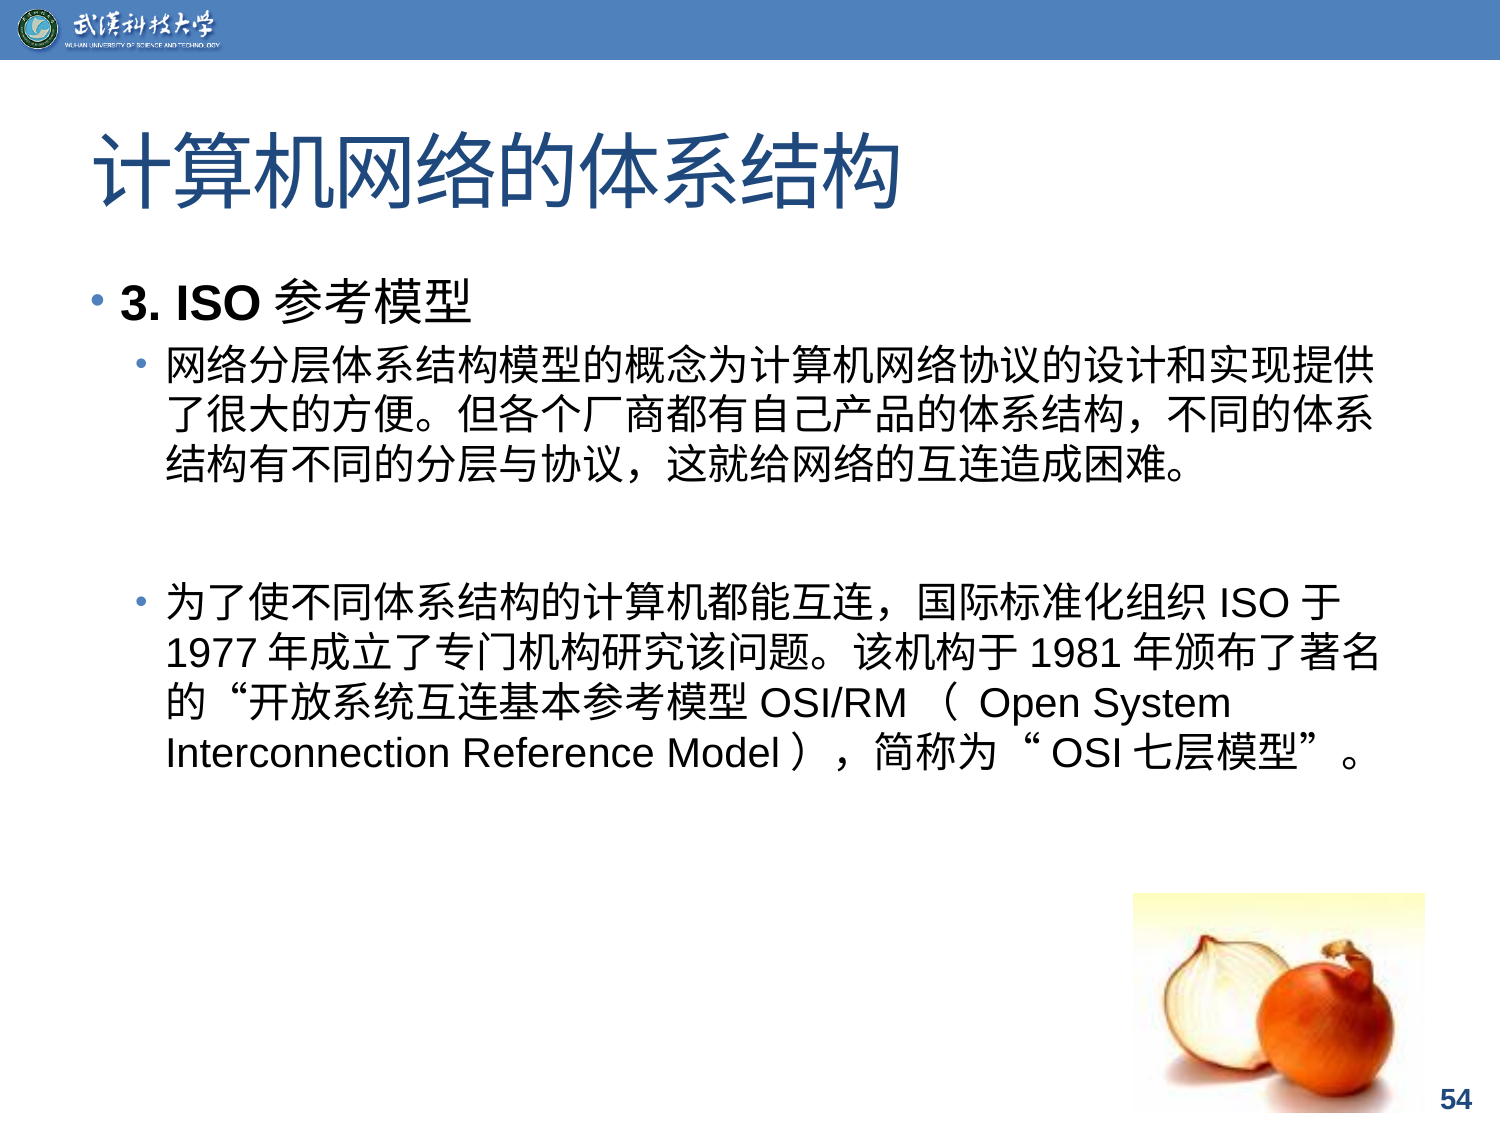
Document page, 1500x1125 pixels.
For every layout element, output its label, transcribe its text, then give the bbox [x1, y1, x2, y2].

picture [8, 4, 228, 58]
list 3. ISO参考模型 网络分层体系结构模型的概念为计算机网络协议的设计和实现提供了很大的方便。但各个厂商都有自己产品的体系结构，不同的体系结构有不同的分层与协议，这就给网络的互连造成困难。 为了使不同体系结构的计算机都能互连，国际标准化组织ISO于1977年成立了专门机构研究该问题。该机构于1981年颁布了著名的“开放系统互连基本参考模型OSI/RM（ Open System Interconnection Reference Model），简称为“OSI七层模型”。 [75, 262, 1425, 1063]
picture [1132, 893, 1426, 1113]
slide_number 54 [1425, 1071, 1500, 1125]
title 计算机网络的体系结构 [75, 87, 1425, 250]
